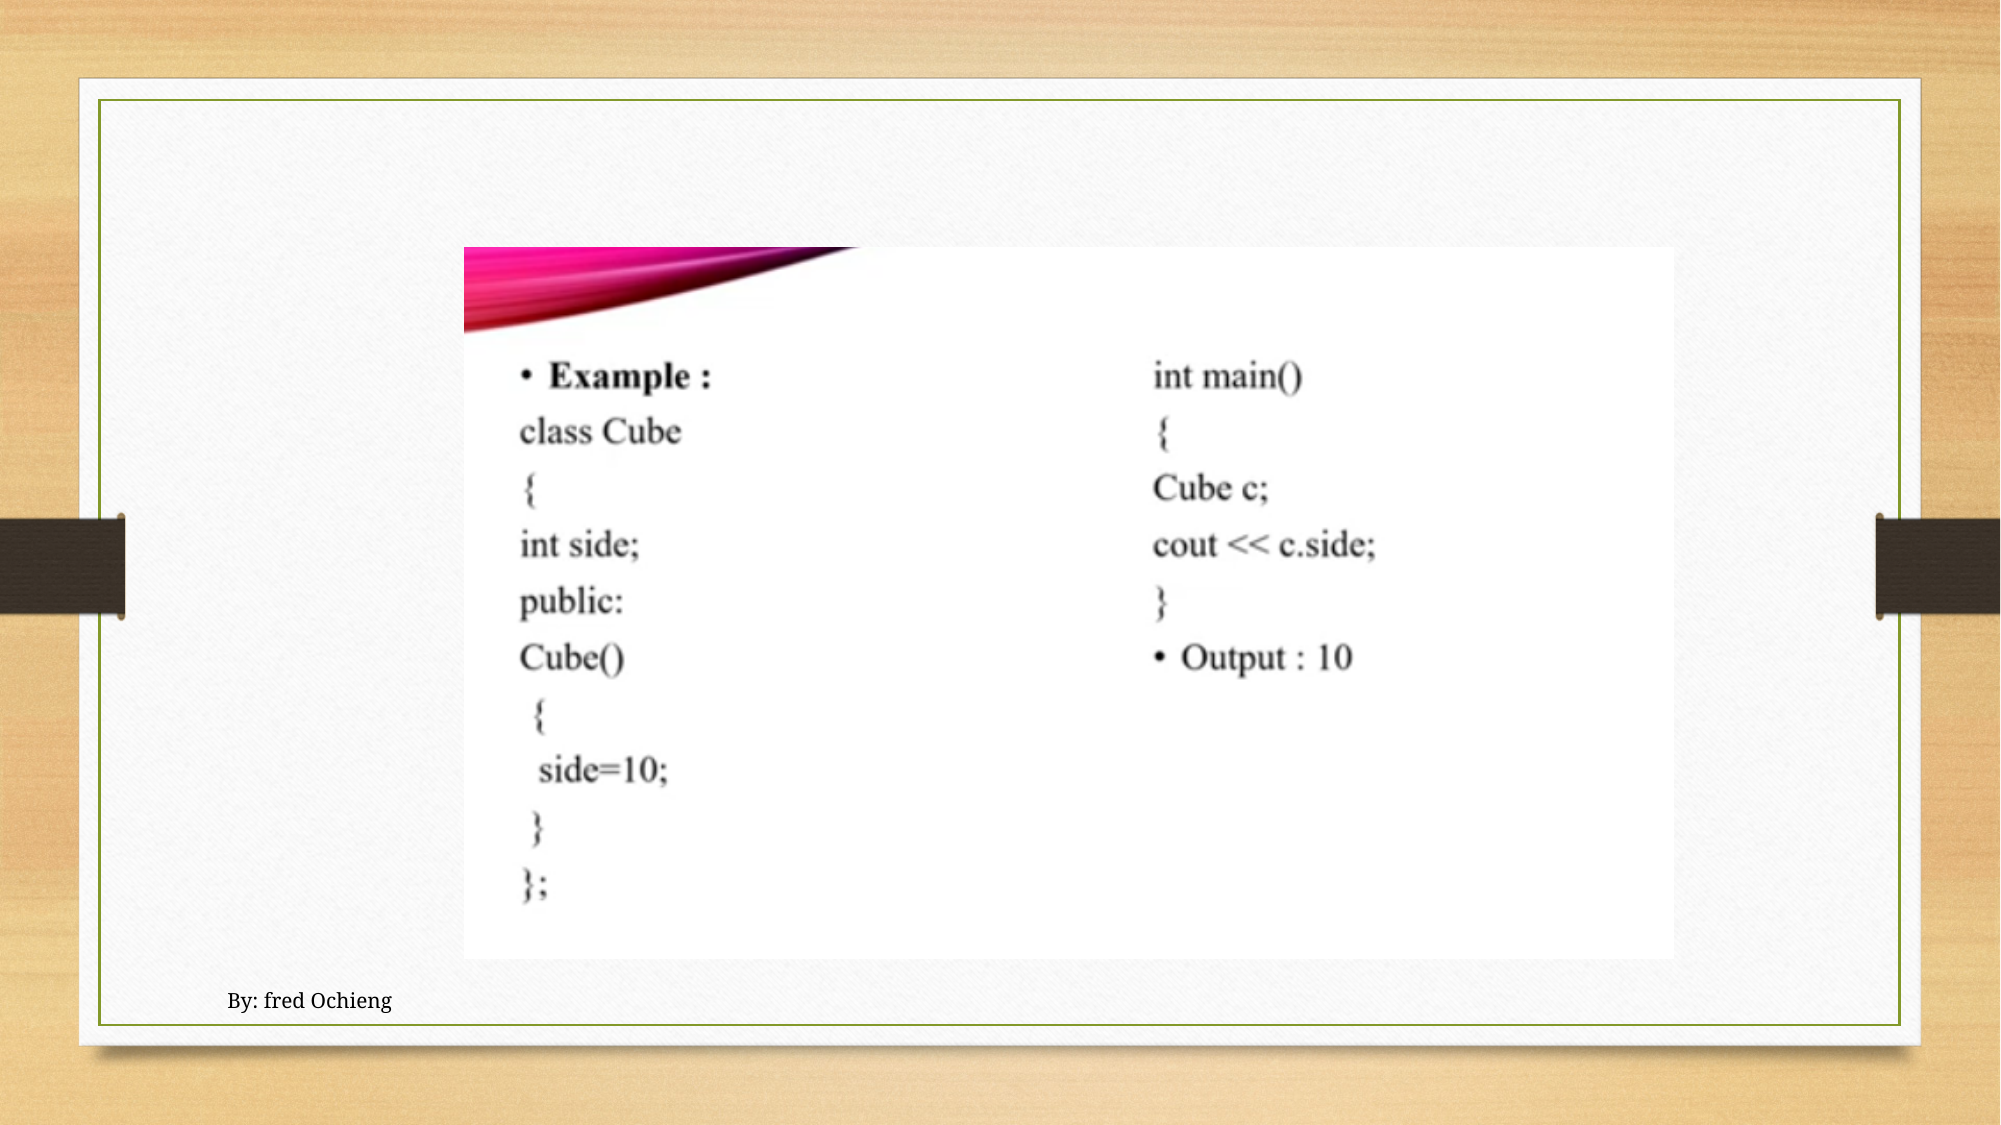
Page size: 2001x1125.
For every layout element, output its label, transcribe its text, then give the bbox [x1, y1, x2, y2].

footer By: fred Ochieng [212, 979, 1411, 1025]
picture [0, 0, 2001, 1125]
